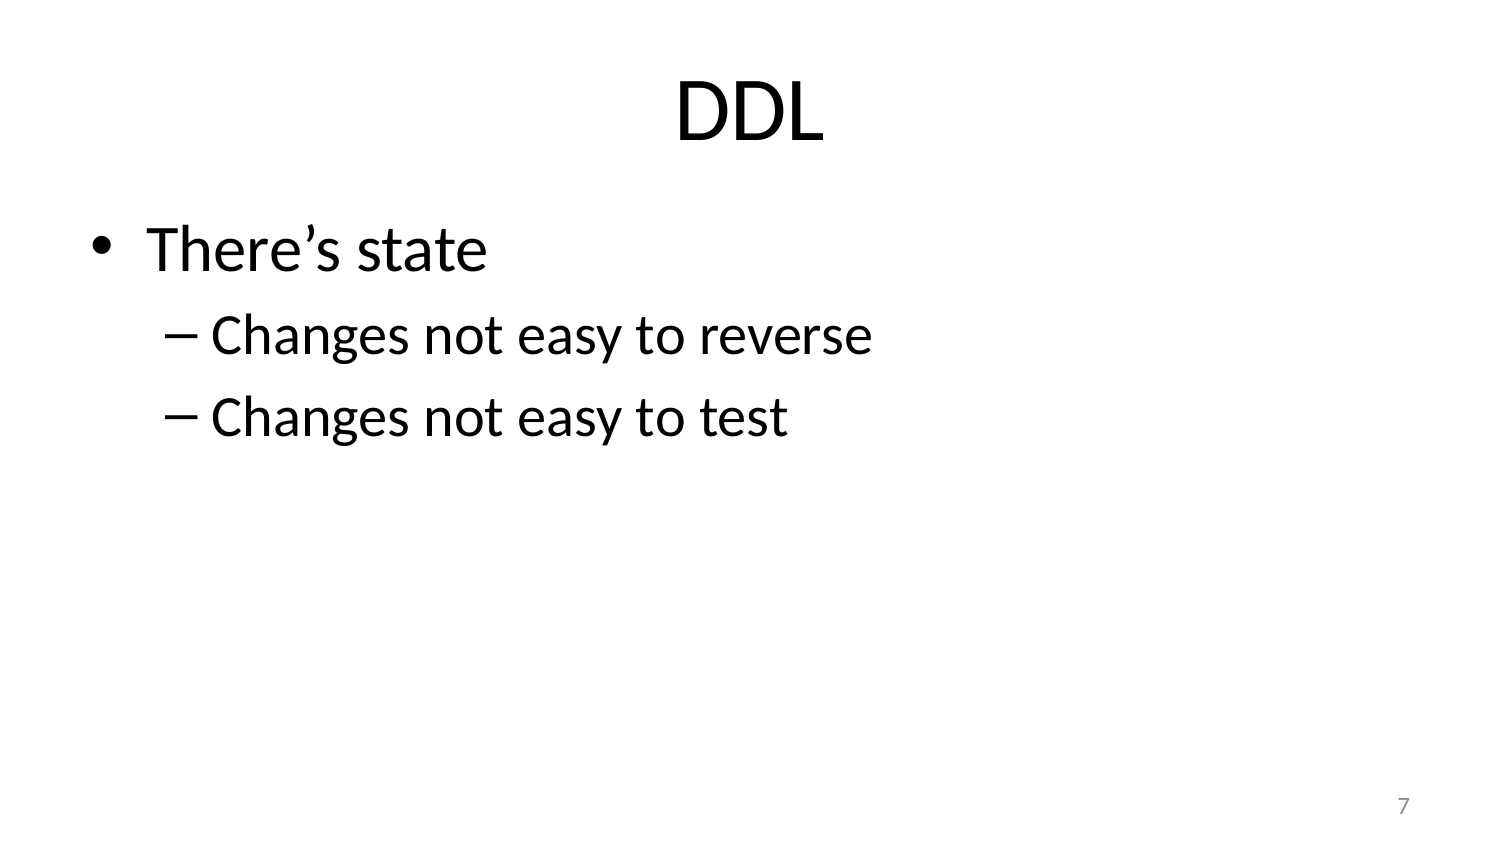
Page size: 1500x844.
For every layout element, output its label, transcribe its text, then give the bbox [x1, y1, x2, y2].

list There’s state Changes not easy to reverse Changes not easy to test [75, 196, 1425, 754]
title DDL [75, 33, 1425, 175]
slide_number 7 [1074, 782, 1425, 827]
